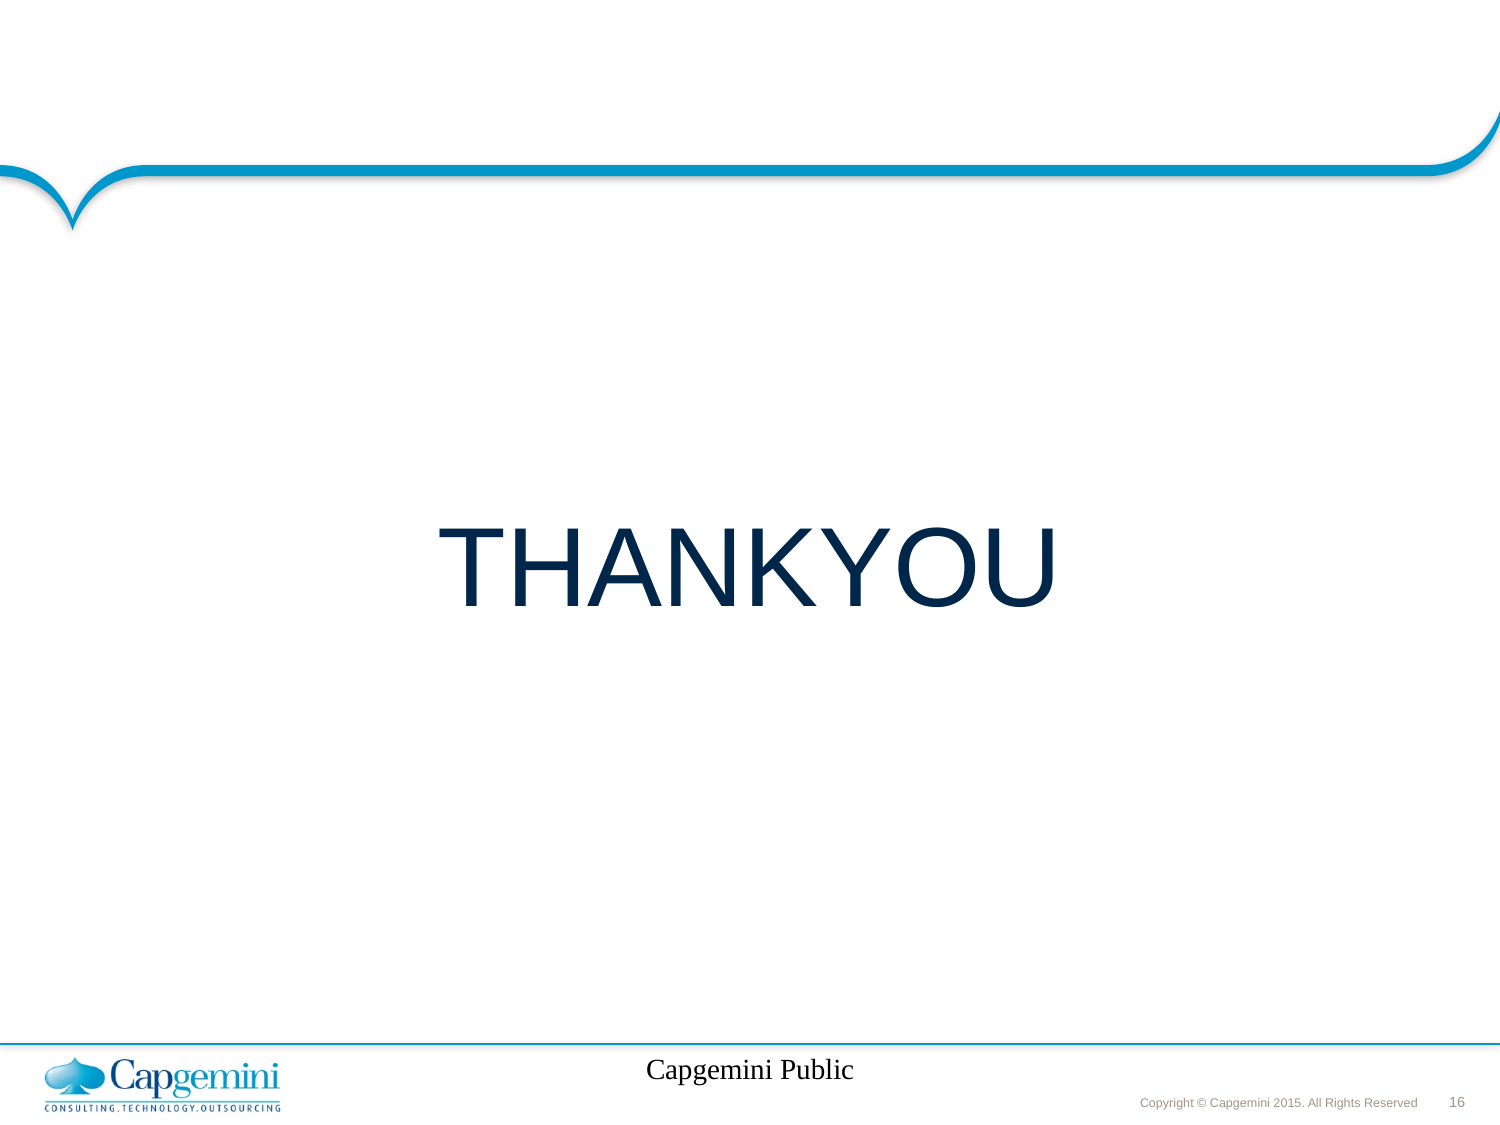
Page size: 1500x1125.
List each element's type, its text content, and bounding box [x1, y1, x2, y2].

footer Capgemini Public [512, 1042, 988, 1103]
text_box THANKYOU [422, 486, 1078, 637]
picture [44, 1056, 281, 1113]
